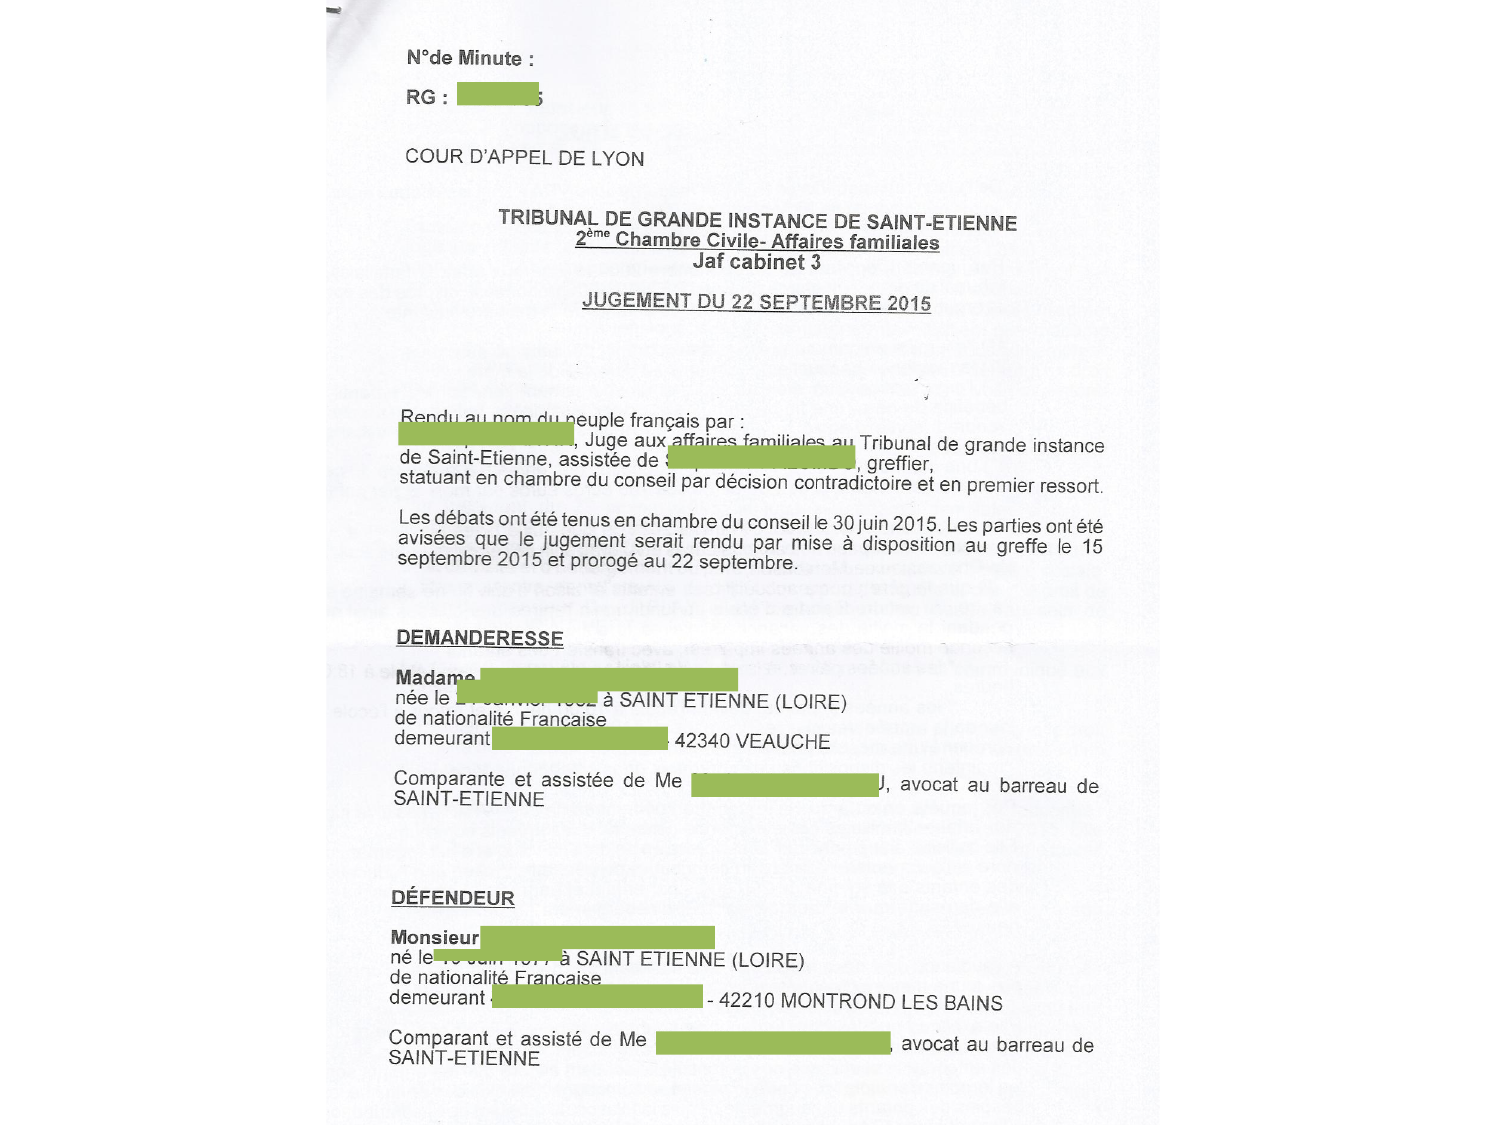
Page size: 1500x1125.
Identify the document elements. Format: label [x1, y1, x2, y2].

picture [326, 0, 1160, 1125]
